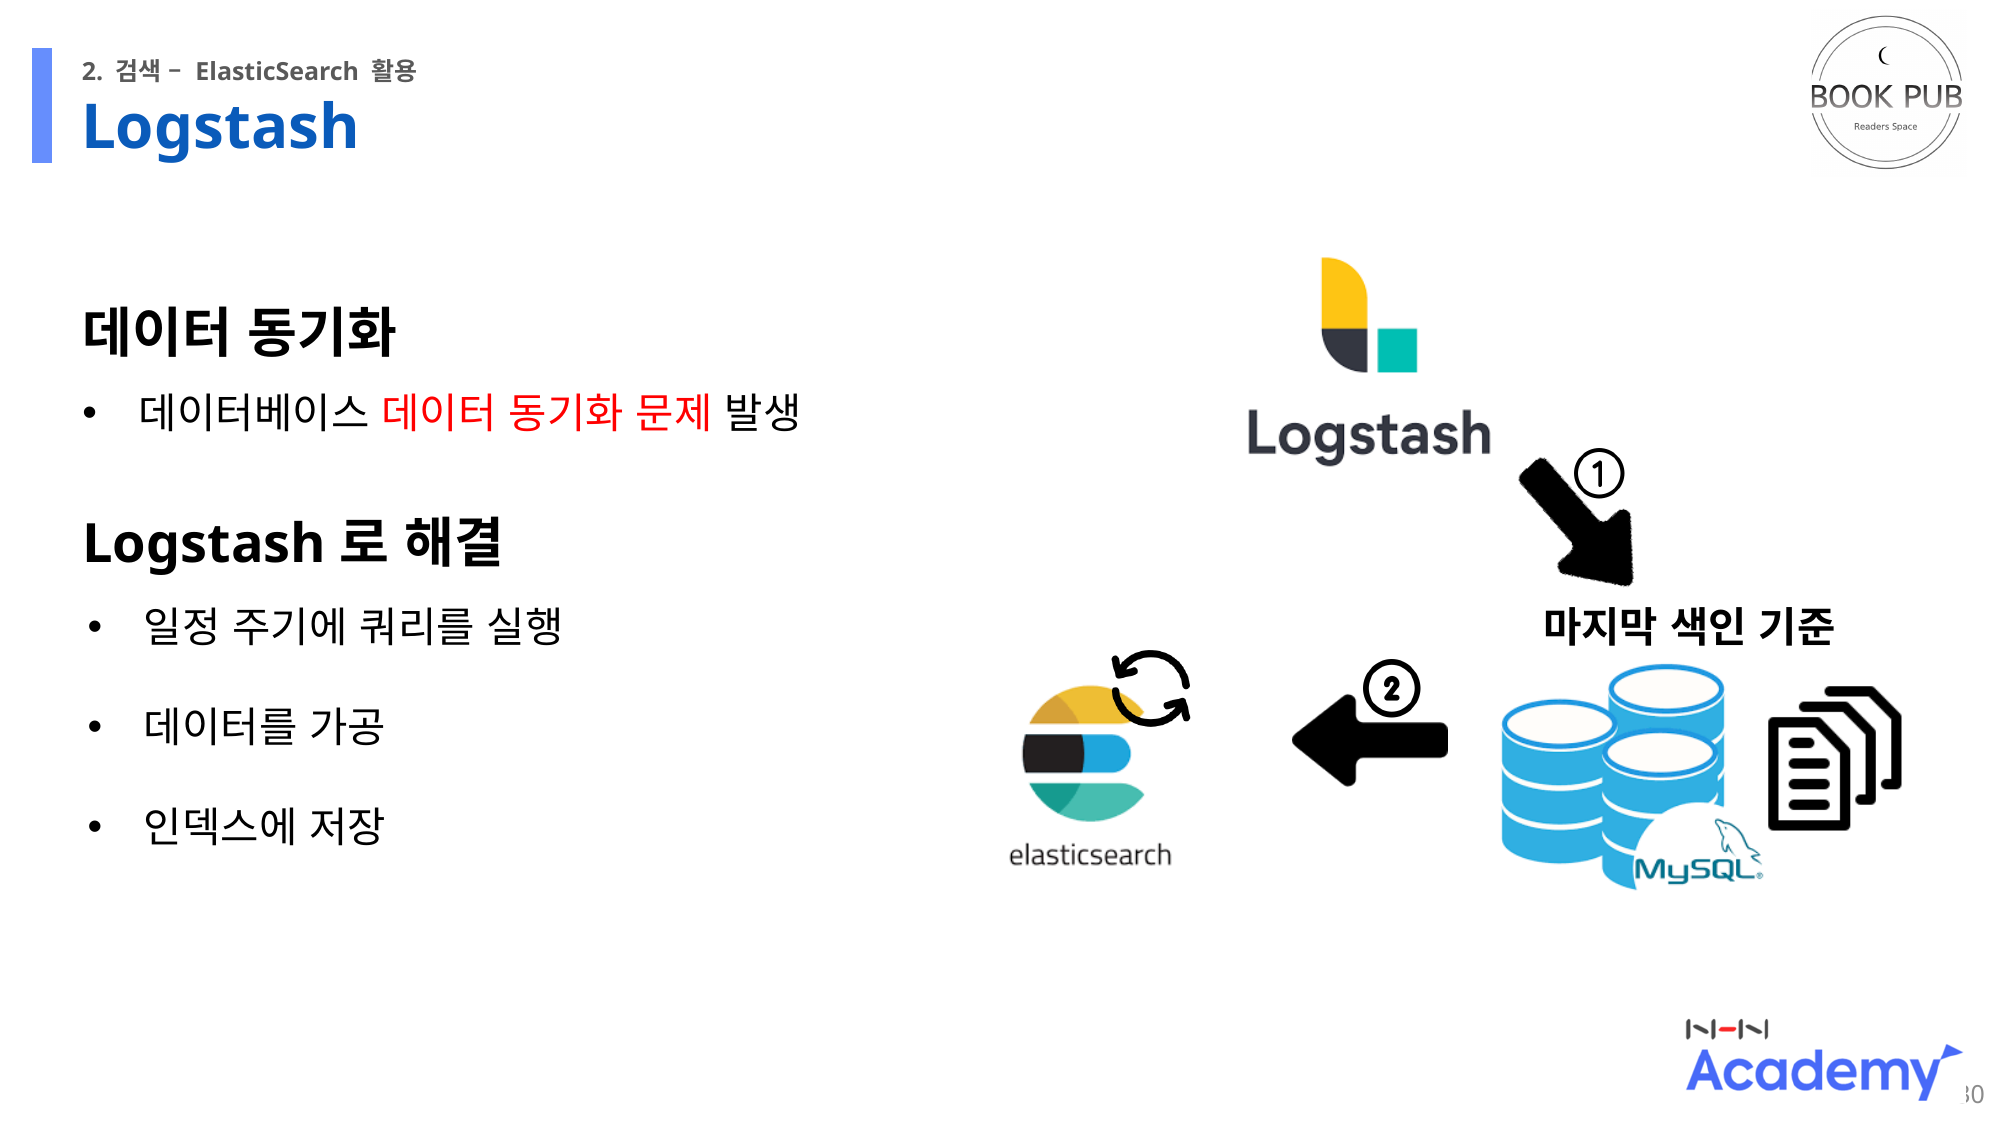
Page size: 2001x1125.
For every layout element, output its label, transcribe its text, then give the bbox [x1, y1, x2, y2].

picture [1489, 658, 1917, 936]
slide_number 30 [1933, 1065, 2000, 1125]
picture [1231, 223, 1690, 603]
title Logstash [66, 86, 1811, 162]
text_box 마지막 색인 기준 [1528, 593, 1852, 659]
text_box Logstash로 해결 [67, 500, 857, 581]
text_box 데이터 동기화 [67, 291, 857, 371]
picture [1679, 1008, 1966, 1103]
text_box 일정 주기에 쿼리를 실행 데이터를 가공 인덱스에 저장 [72, 593, 932, 859]
picture [890, 643, 1448, 886]
list 2. 검색 – ElasticSearch 활용 [66, 47, 951, 94]
picture [1811, 9, 1967, 177]
text_box 데이터베이스 데이터 동기화 문제 발생 [67, 379, 926, 445]
